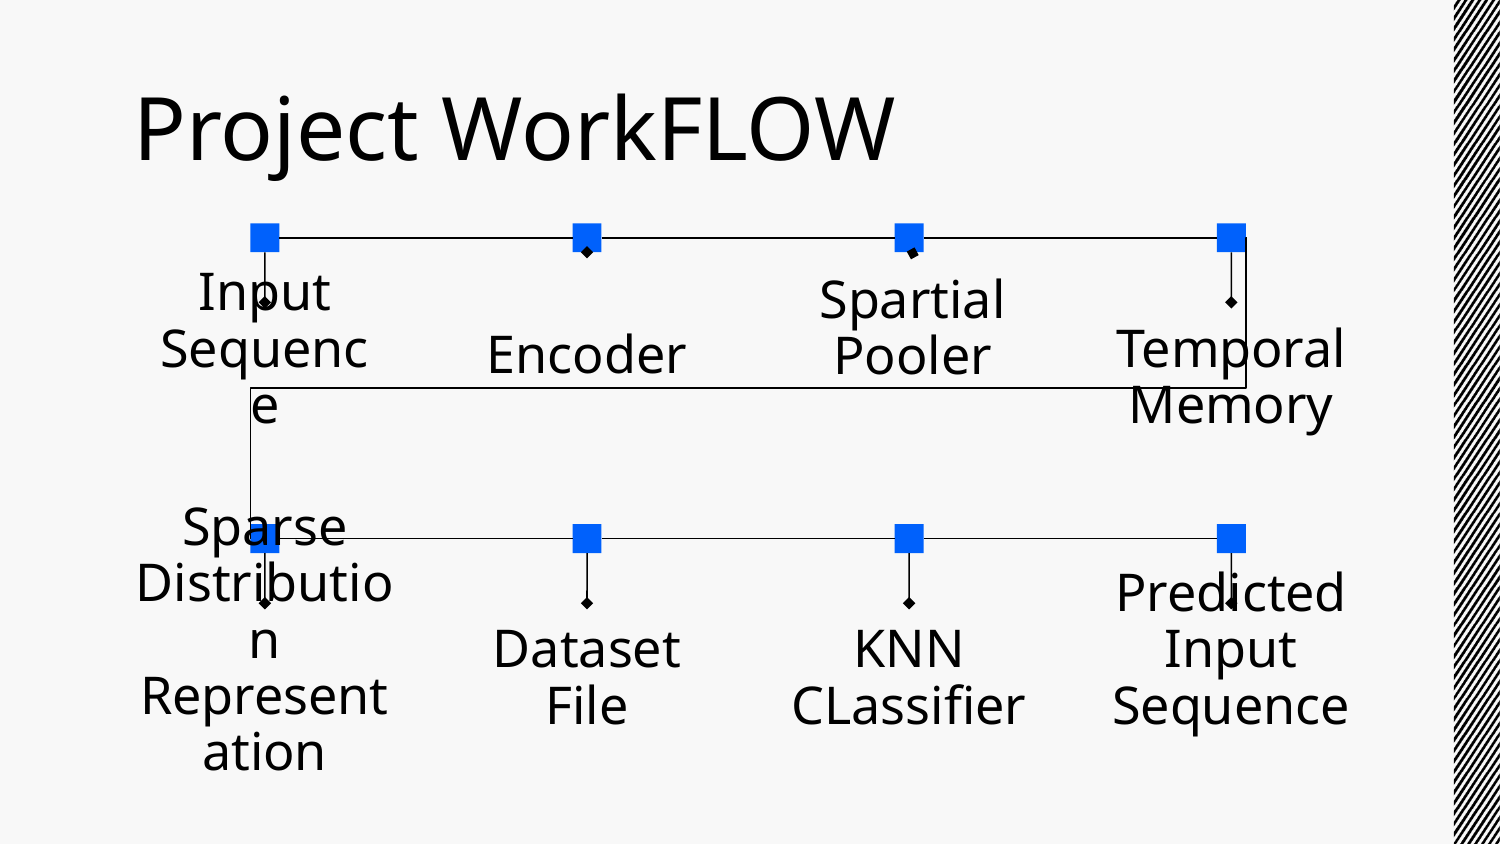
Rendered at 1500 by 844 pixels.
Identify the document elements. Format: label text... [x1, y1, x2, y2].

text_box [250, 237, 1247, 539]
text_box Input Sequence [116, 302, 245, 450]
text_box [572, 547, 602, 554]
text_box KNN CLassifier [760, 603, 1058, 751]
text_box Sparse Distribution Representation [116, 603, 414, 797]
text_box [250, 546, 280, 554]
text_box Predicted Input Sequence [1082, 603, 1380, 751]
text_box [1216, 546, 1246, 554]
text_box [250, 223, 280, 237]
text_box Temporal Memory [1252, 302, 1380, 450]
text_box [894, 223, 924, 236]
text_box Dataset File [438, 603, 736, 751]
text_box [1216, 223, 1246, 237]
text_box [572, 223, 602, 236]
picture [1453, 0, 1500, 844]
title Project WorkFLOW [118, 72, 1382, 167]
text_box [894, 547, 924, 554]
